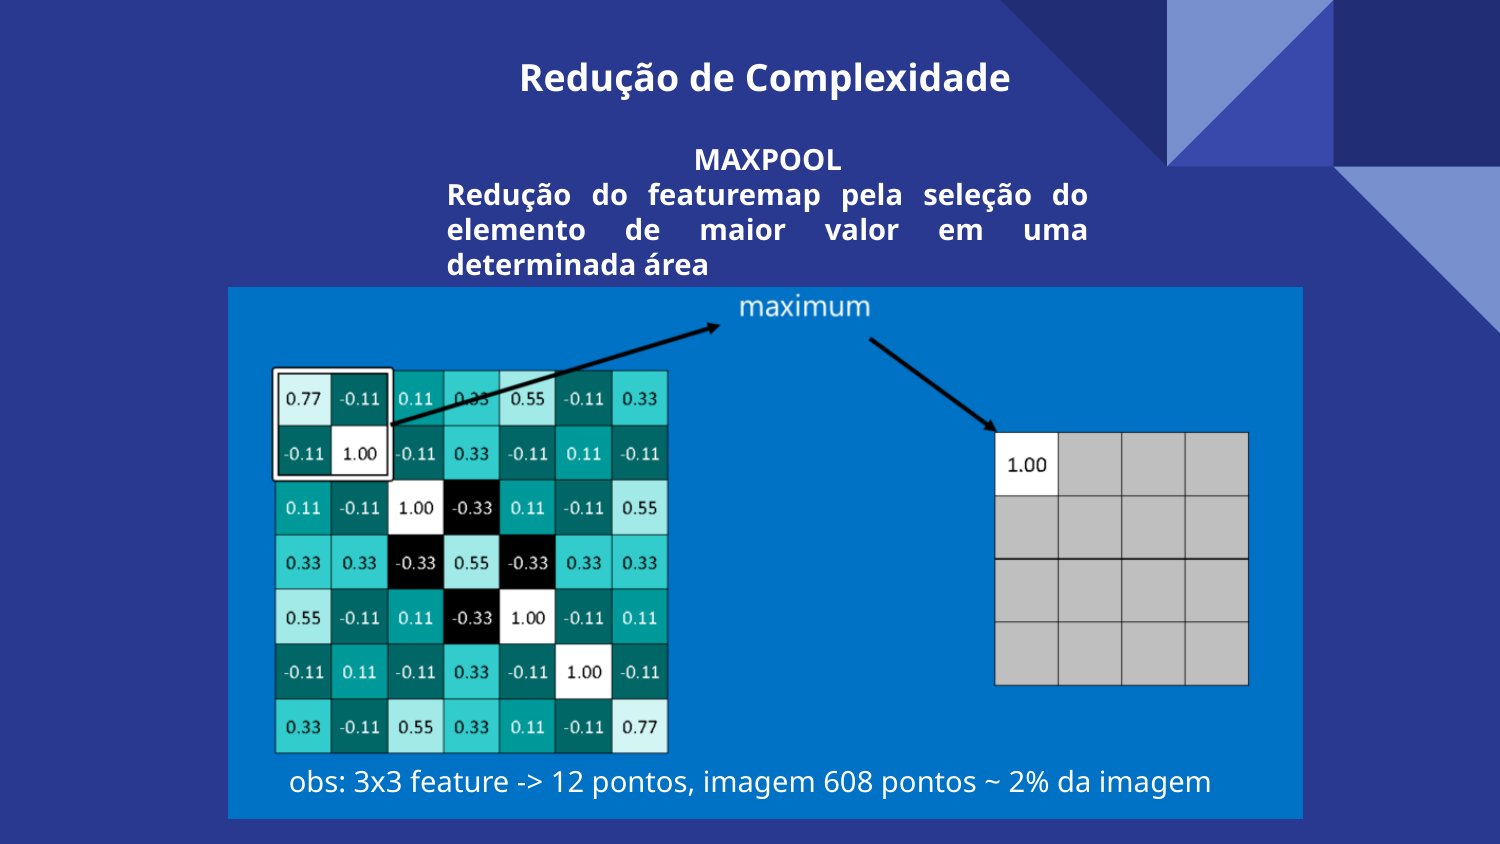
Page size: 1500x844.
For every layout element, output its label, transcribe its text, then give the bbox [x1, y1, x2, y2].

text_box Redução de Complexidade [133, 38, 1397, 114]
picture [228, 287, 1303, 820]
text_box MAXPOOL Redução do featuremap pela seleção do elemento de maior valor em uma determinada área [431, 126, 1104, 286]
